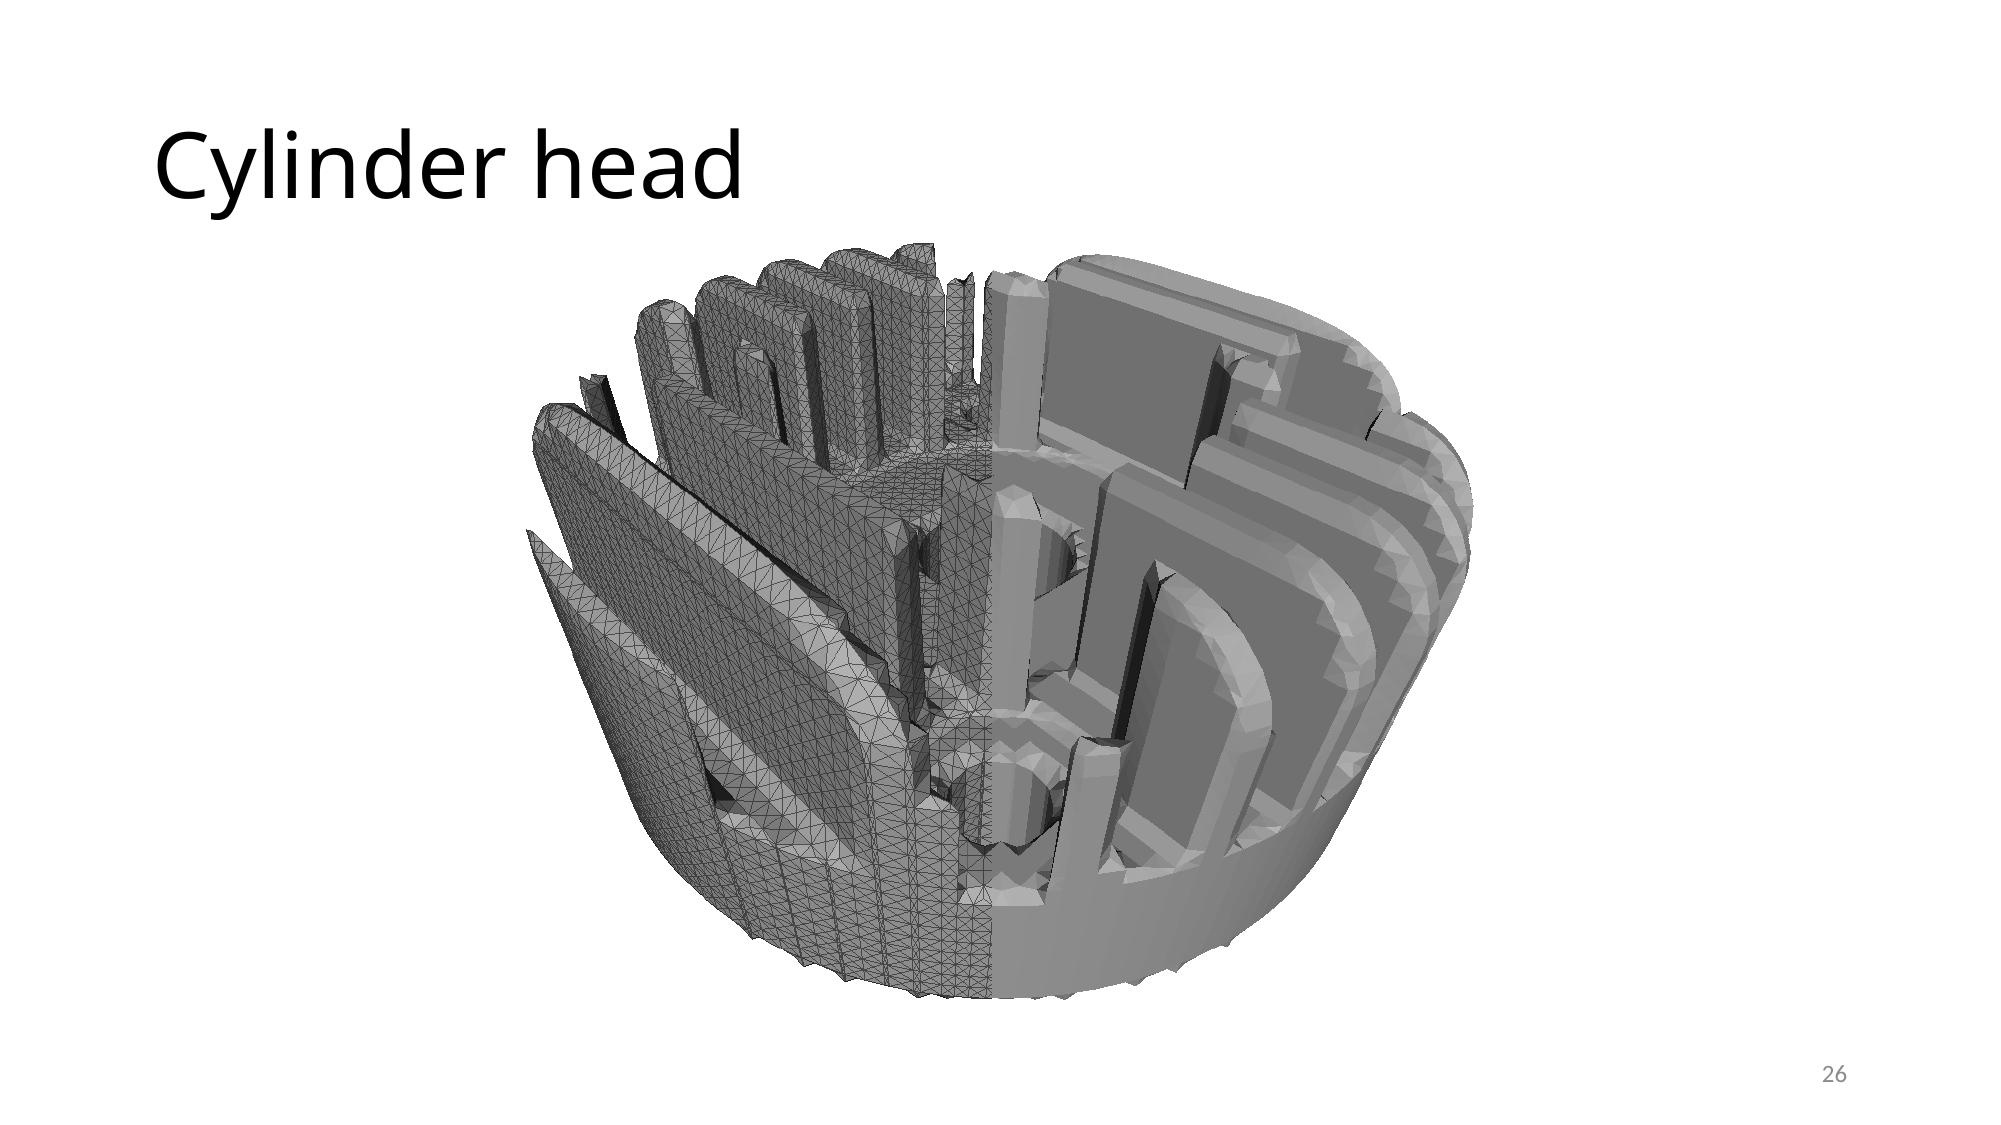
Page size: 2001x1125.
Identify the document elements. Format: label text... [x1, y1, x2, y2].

slide_number 26 [1412, 1042, 1863, 1103]
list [507, 231, 1493, 1014]
title Cylinder head [137, 59, 1863, 278]
